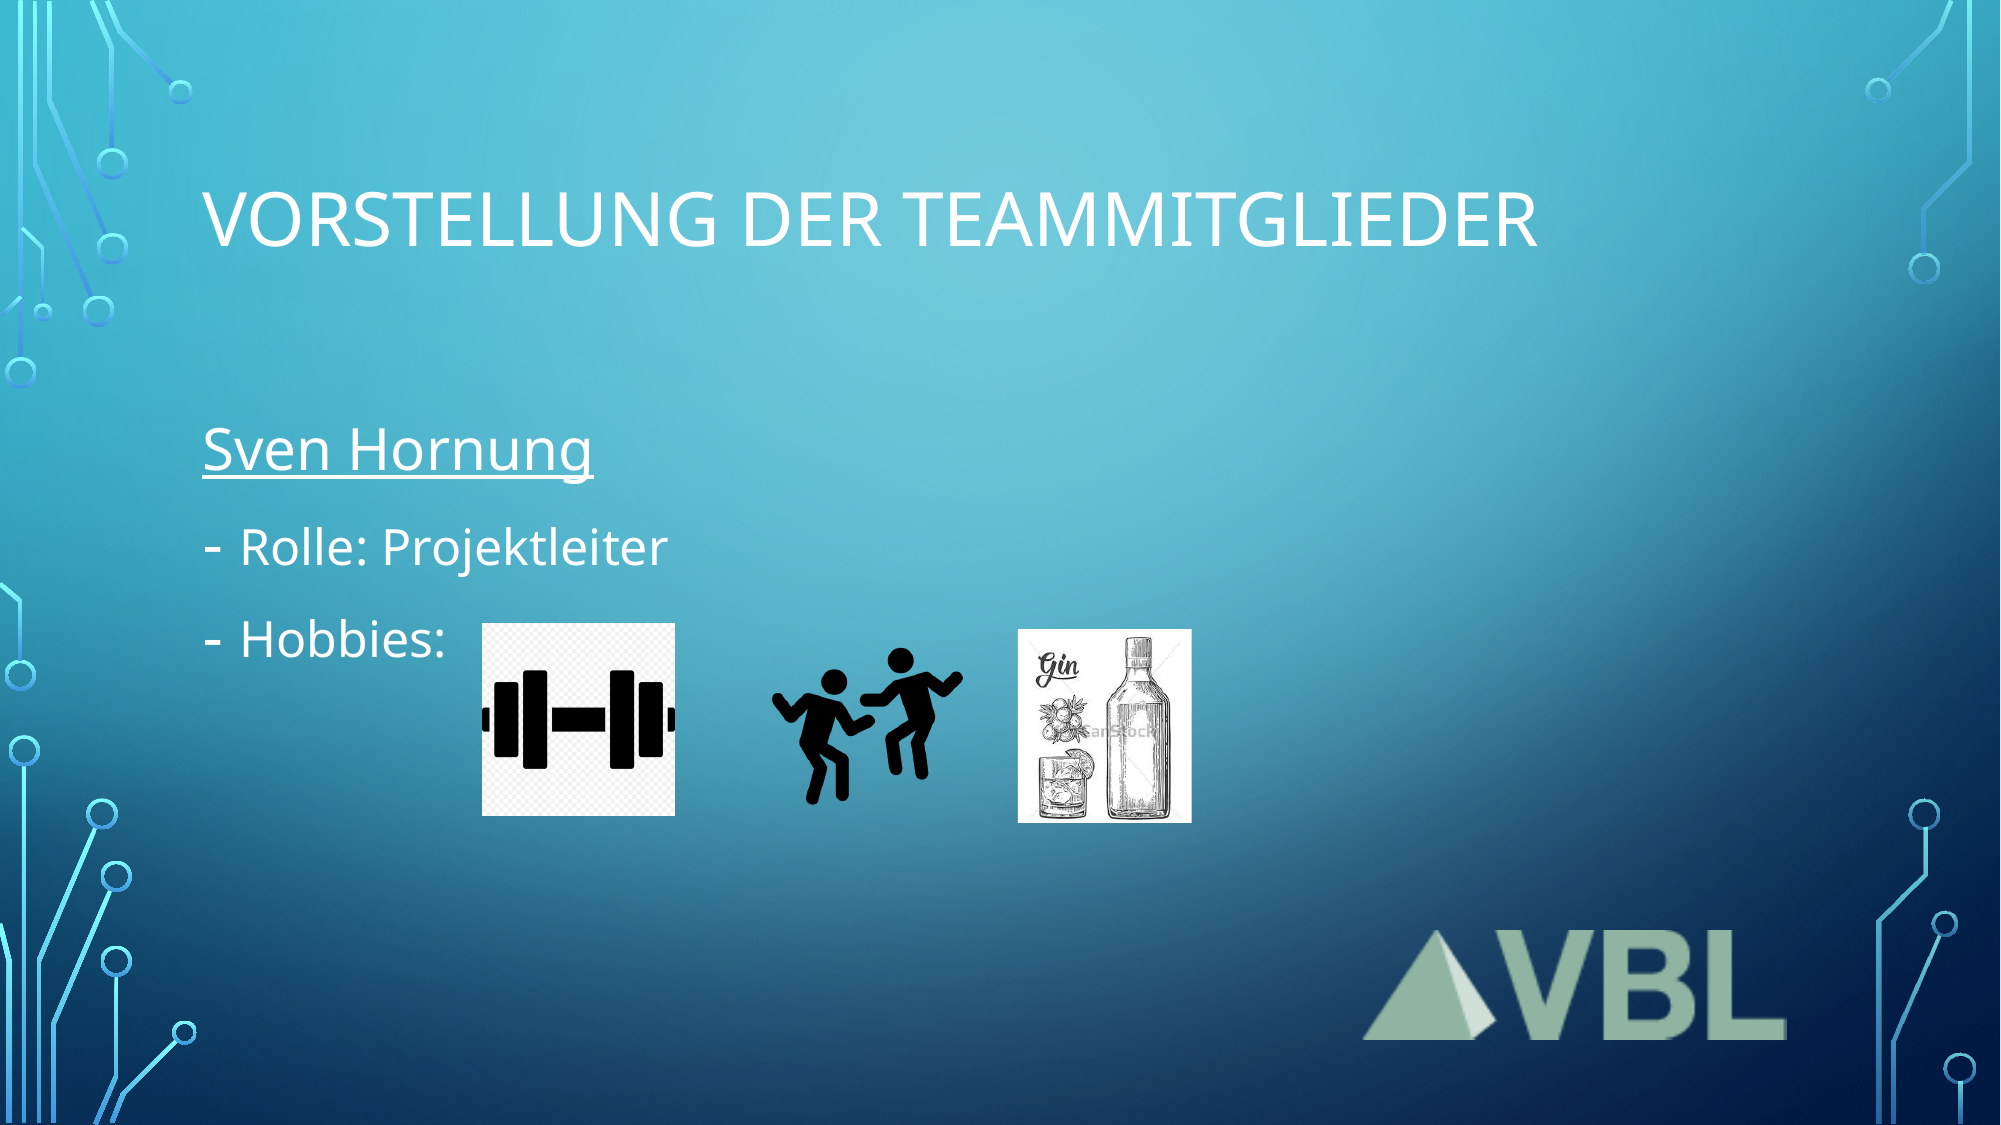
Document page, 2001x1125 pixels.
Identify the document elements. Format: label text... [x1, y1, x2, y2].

picture [1017, 629, 1192, 823]
picture [1361, 930, 1787, 1040]
list Sven Hornung Rolle: Projektleiter Hobbies: [187, 390, 1888, 953]
title Vorstellung der teammitglieder [187, 101, 1813, 344]
picture [764, 623, 971, 830]
picture [482, 623, 676, 817]
